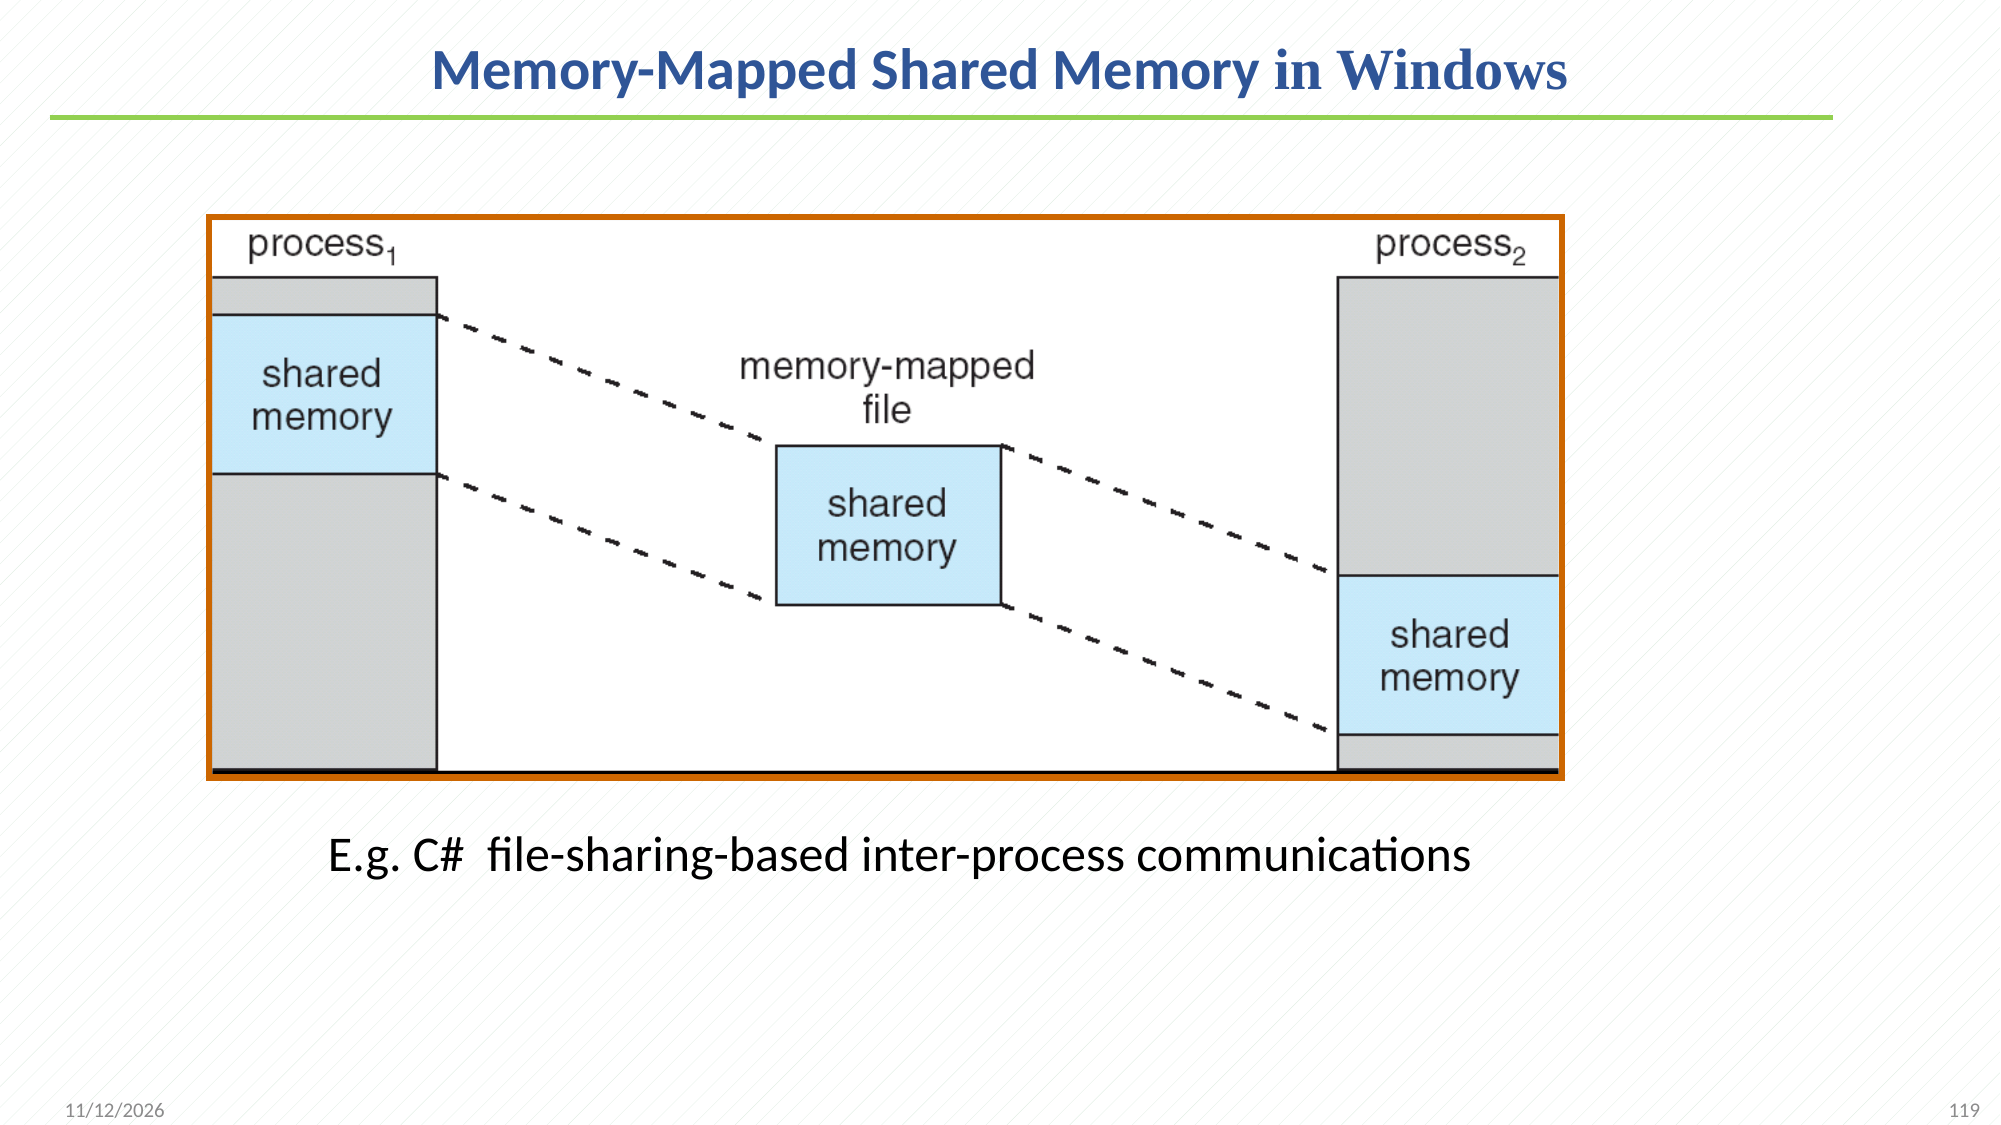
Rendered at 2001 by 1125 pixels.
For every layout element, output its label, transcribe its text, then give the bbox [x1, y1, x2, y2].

picture [212, 220, 1559, 775]
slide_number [49, 1079, 500, 1125]
slide_number 119 [1545, 1079, 1996, 1125]
text_box E.g. C# file-sharing-based inter-process communications [313, 814, 1510, 889]
title Memory-Mapped Shared Memory in Windows [50, 13, 1949, 129]
